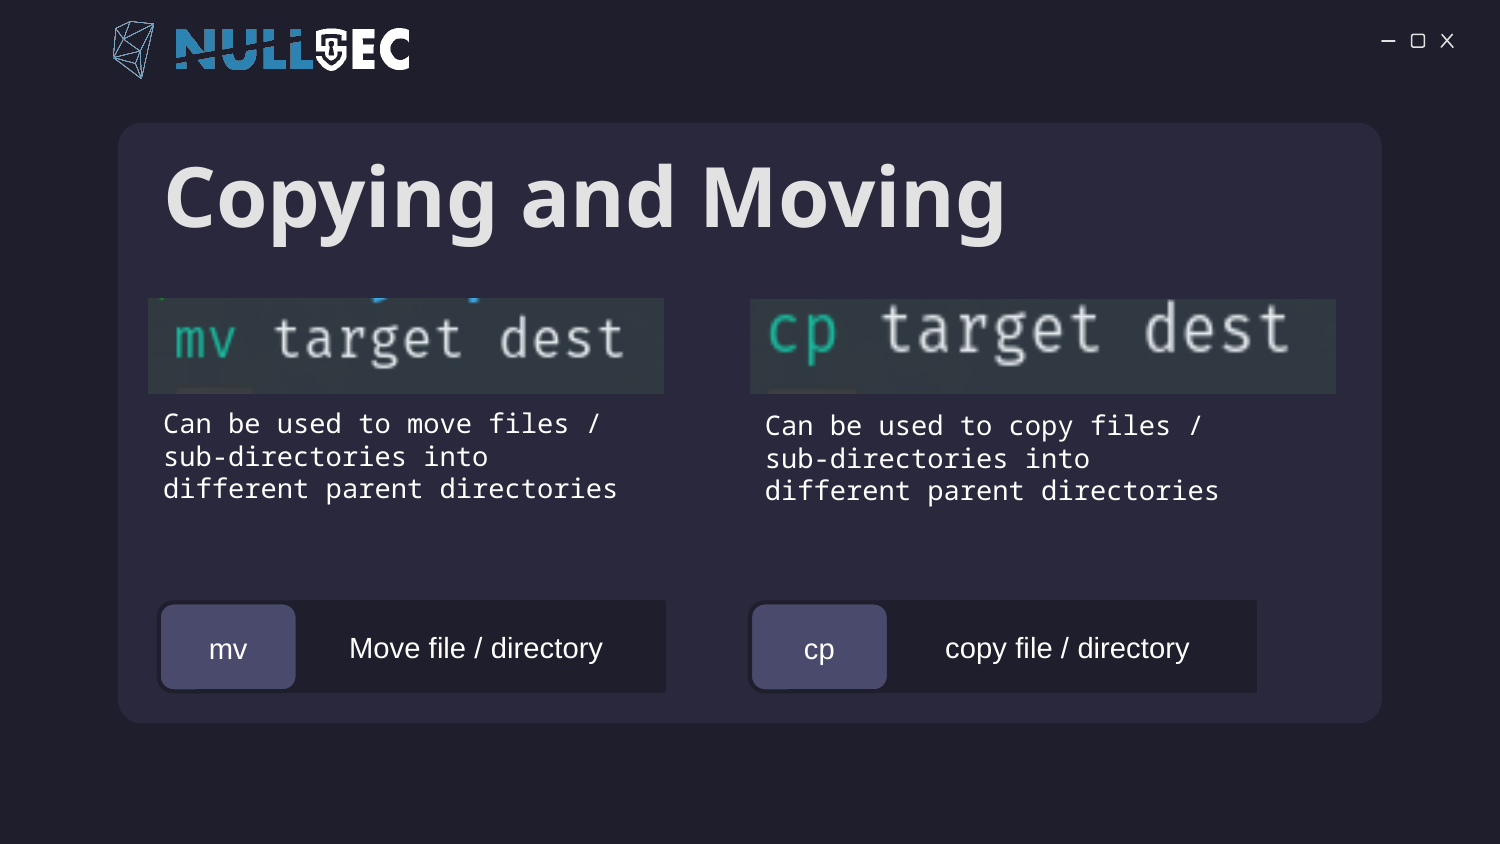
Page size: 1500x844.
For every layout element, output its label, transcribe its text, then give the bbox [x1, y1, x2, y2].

text_box [156, 600, 300, 694]
text_box [747, 600, 892, 694]
text_box Can be used to copy files / sub-directories into different parent directories [750, 402, 1255, 514]
text_box copy file / directory [879, 600, 1257, 693]
text_box cp [749, 623, 889, 673]
picture [749, 299, 1336, 394]
text_box Can be used to move files / sub-directories into different parent directories [148, 401, 654, 512]
text_box Move file / directory [288, 600, 666, 693]
picture [176, 28, 409, 71]
text_box mv [158, 623, 298, 673]
title Copying and Moving [148, 135, 1411, 253]
picture [113, 21, 154, 79]
picture [148, 298, 664, 394]
